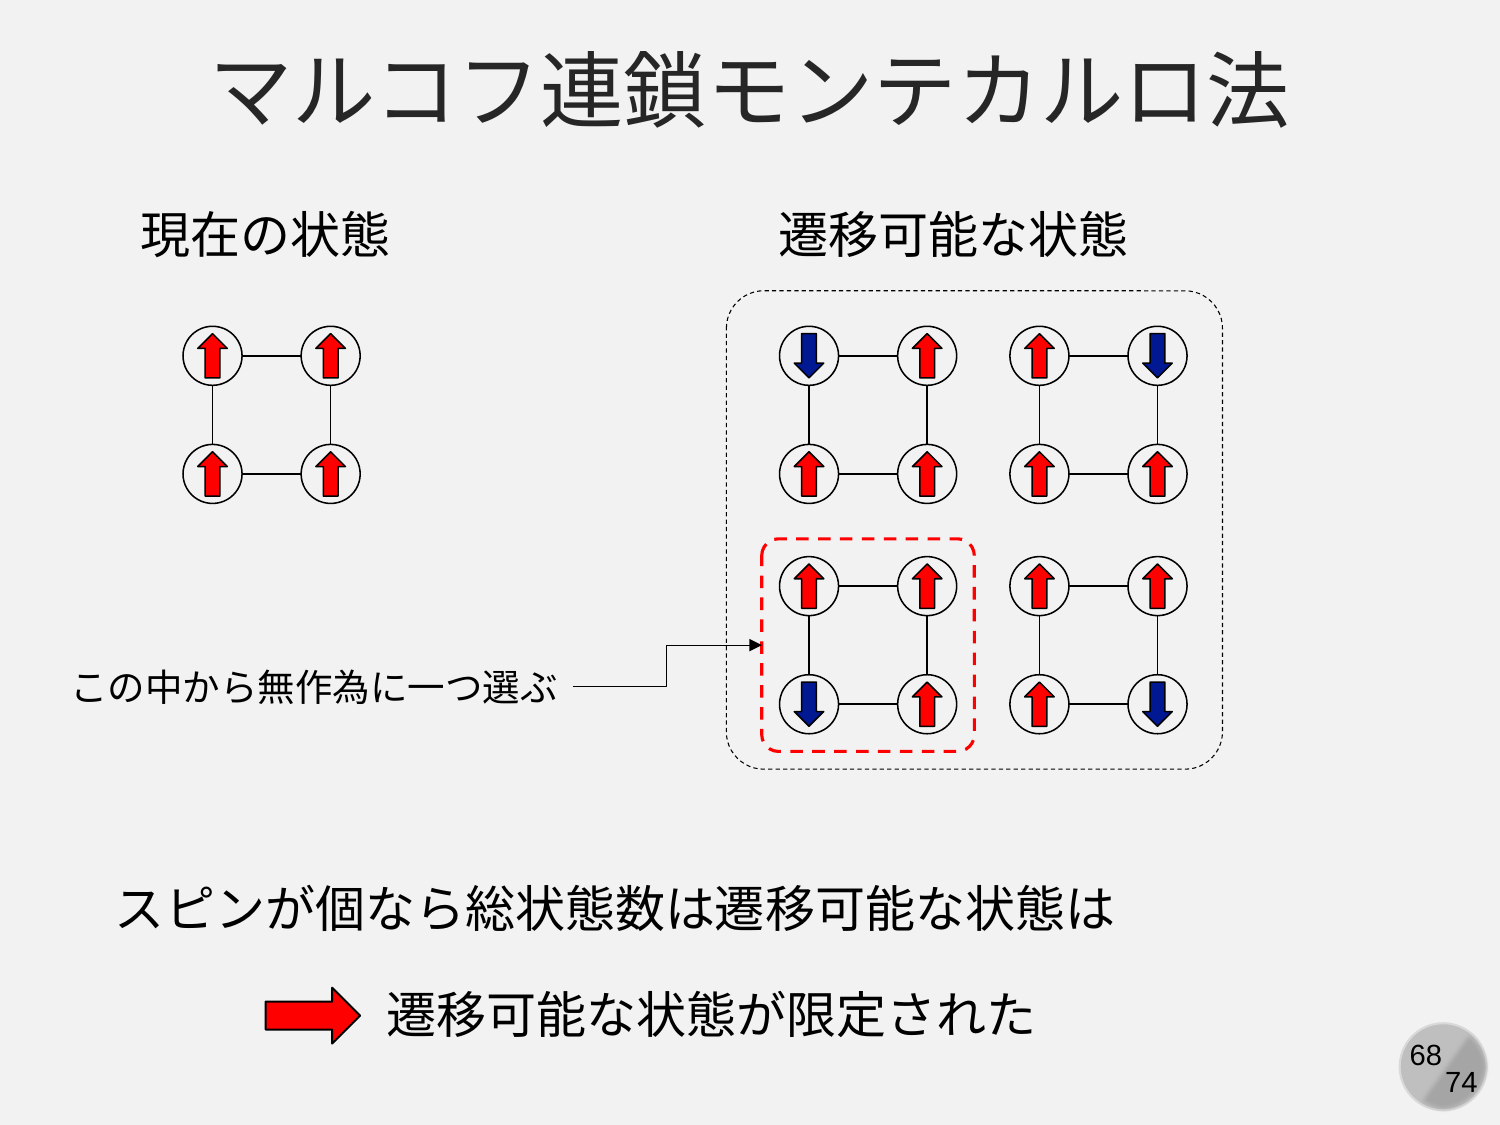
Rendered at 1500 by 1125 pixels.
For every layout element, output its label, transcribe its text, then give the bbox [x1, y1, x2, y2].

text_box [264, 986, 361, 1045]
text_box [779, 556, 957, 734]
list マルコフ連鎖モンテカルロ法 [0, 31, 1500, 155]
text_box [1009, 556, 1187, 734]
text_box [182, 326, 361, 504]
text_box 現在の状態 [125, 196, 406, 271]
text_box [760, 537, 976, 753]
text_box [725, 289, 1224, 771]
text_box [575, 645, 762, 688]
text_box 遷移可能な状態が限定された [371, 975, 1081, 1051]
text_box 遷移可能な状態 [763, 196, 1144, 271]
text_box この中から無作為に一つ選ぶ [55, 656, 573, 717]
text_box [1009, 326, 1187, 504]
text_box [779, 326, 957, 504]
